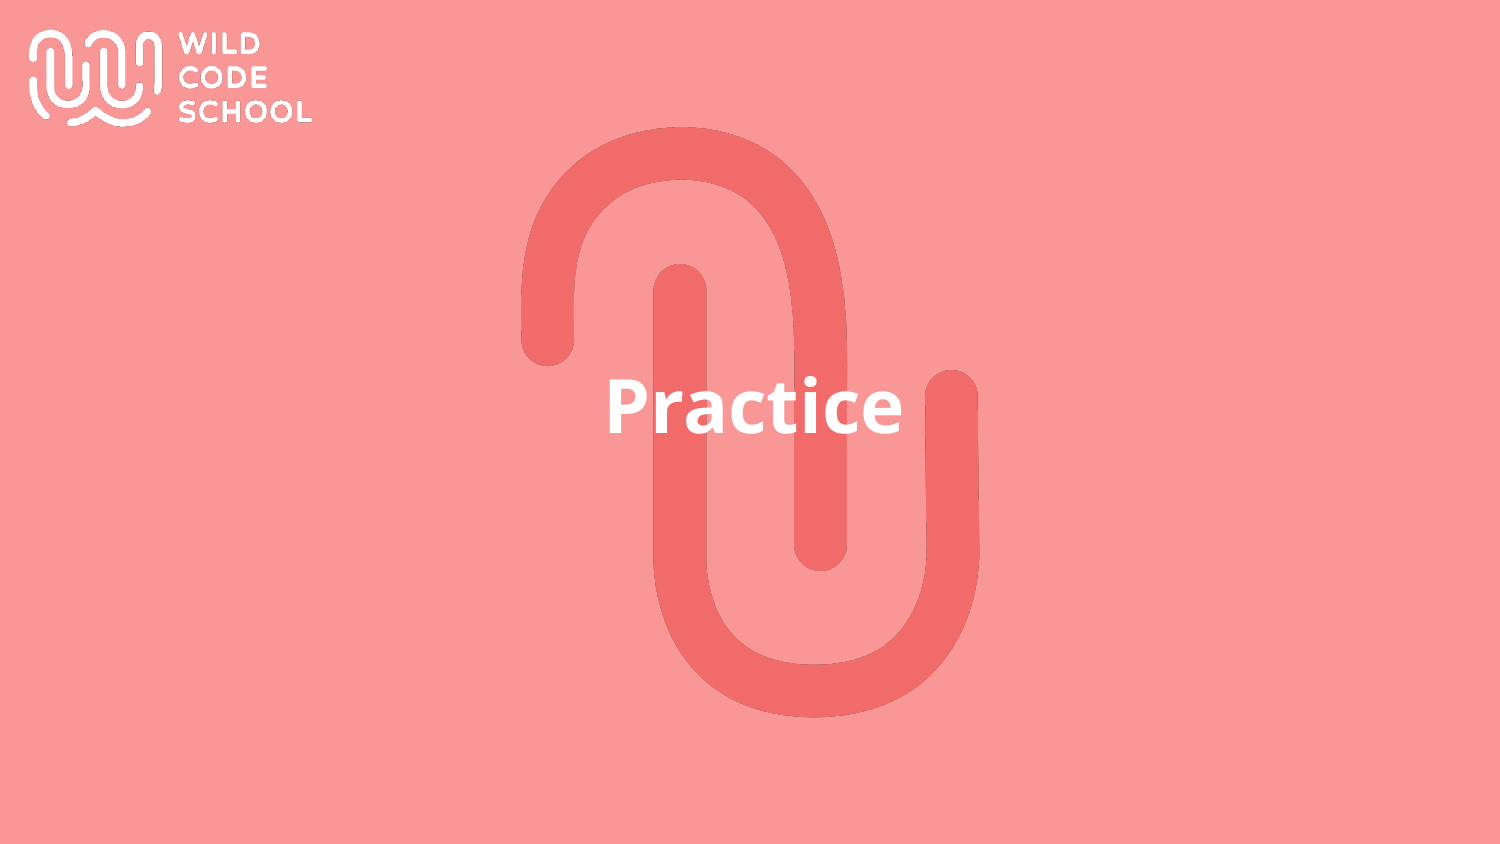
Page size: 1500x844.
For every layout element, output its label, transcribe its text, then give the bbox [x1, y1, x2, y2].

picture [520, 126, 980, 275]
picture [29, 29, 312, 127]
picture [520, 533, 980, 718]
title Practice [305, 275, 1204, 533]
